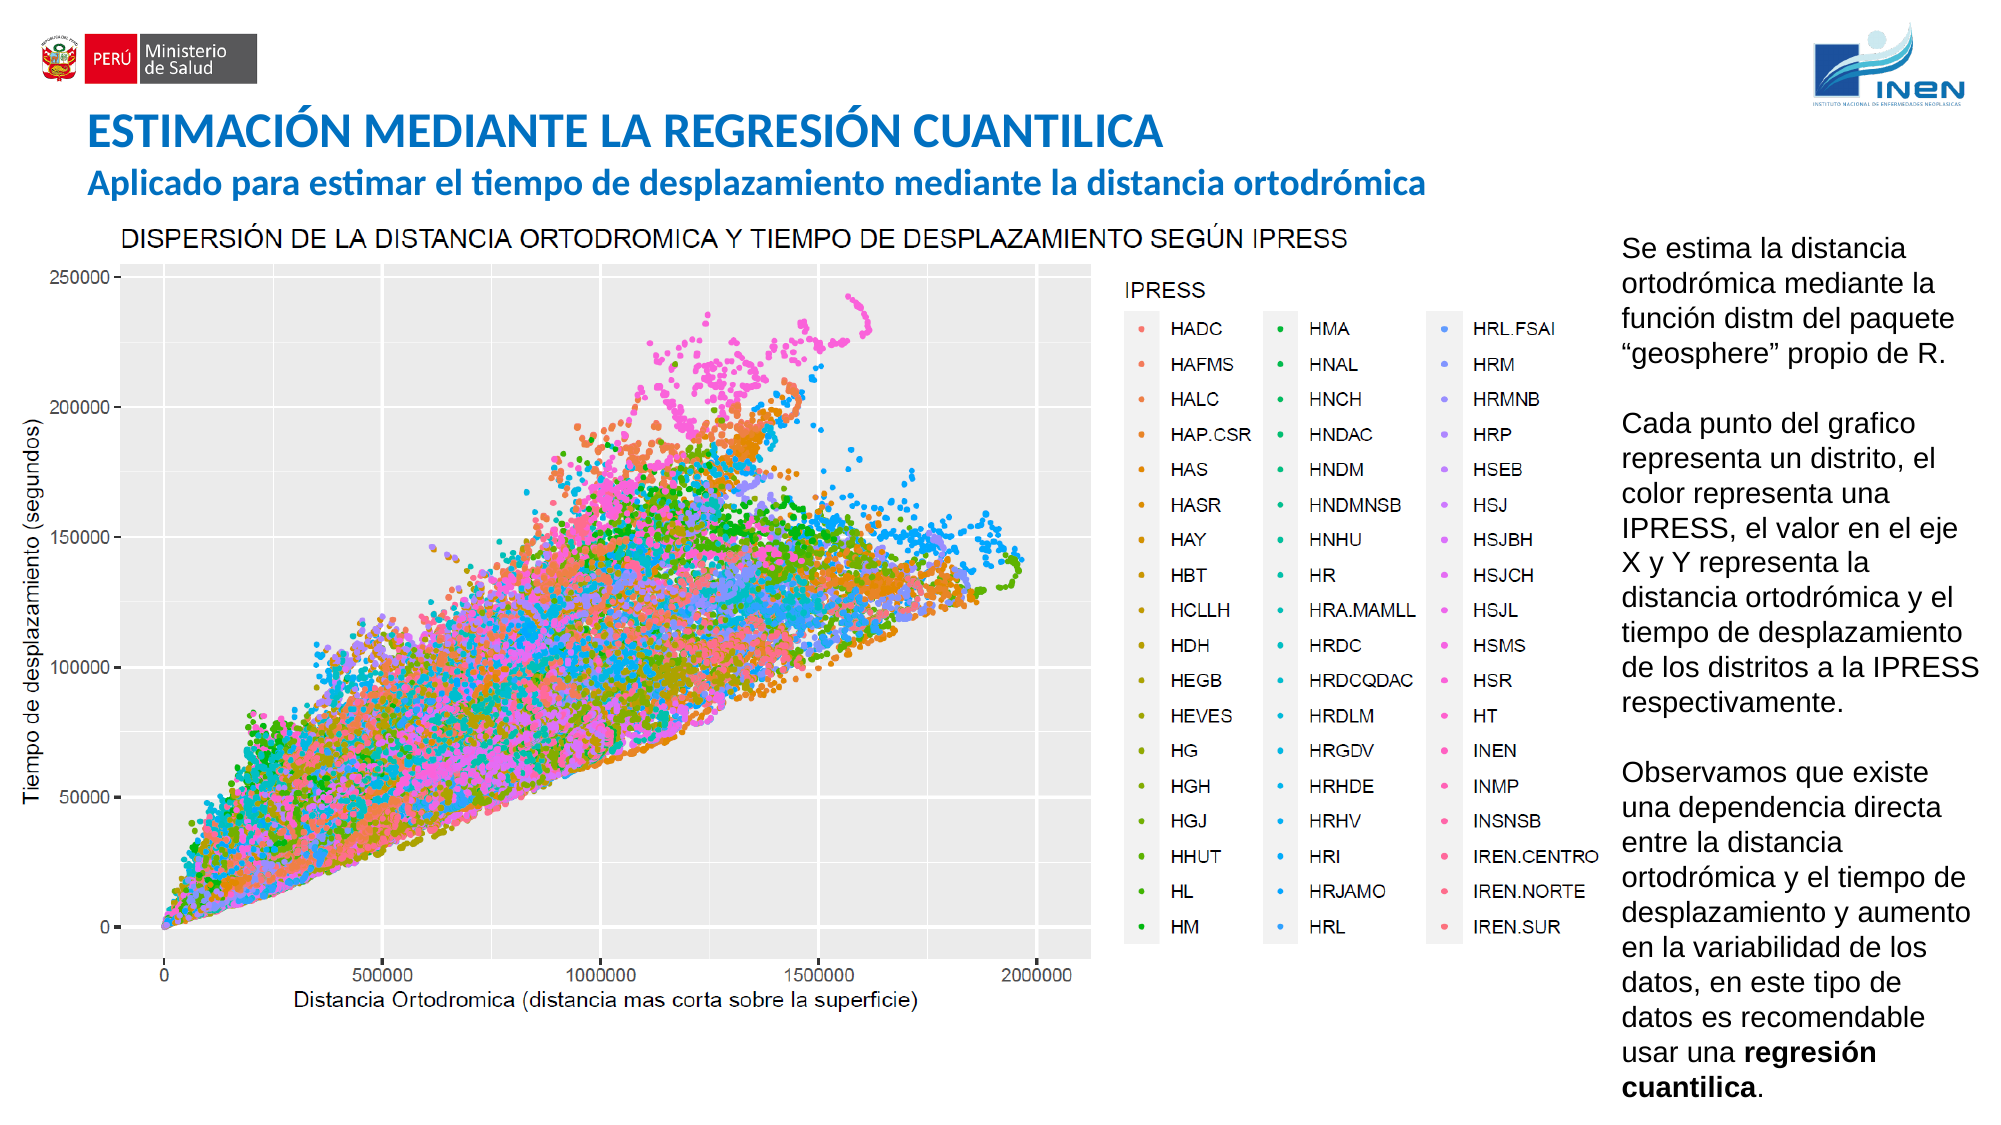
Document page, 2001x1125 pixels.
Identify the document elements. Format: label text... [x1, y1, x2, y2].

text_box Se estima la distancia ortodrómica mediante la función distm del paquete “geosphere” propio de R. Cada punto del grafico representa un distrito, el color representa una IPRESS, el valor en el eje X y Y representa la distancia ortodrómica y el tiempo de desplazamiento de los distritos a la IPRESS respectivamente. Observamos que existe una dependencia directa entre la distancia ortodrómica y el tiempo de desplazamiento y aumento en la variabilidad de los datos, en este tipo de datos es recomendable usar una regresión cuantilica. [1621, 221, 1981, 1111]
text_box ESTIMACIÓN MEDIANTE LA REGRESIÓN CUANTILICA Aplicado para estimar el tiempo de desplazamiento mediante la distancia ortodrómica [72, 90, 1444, 210]
picture [18, 221, 1601, 1014]
picture [1811, 22, 1966, 108]
picture [27, 27, 263, 91]
